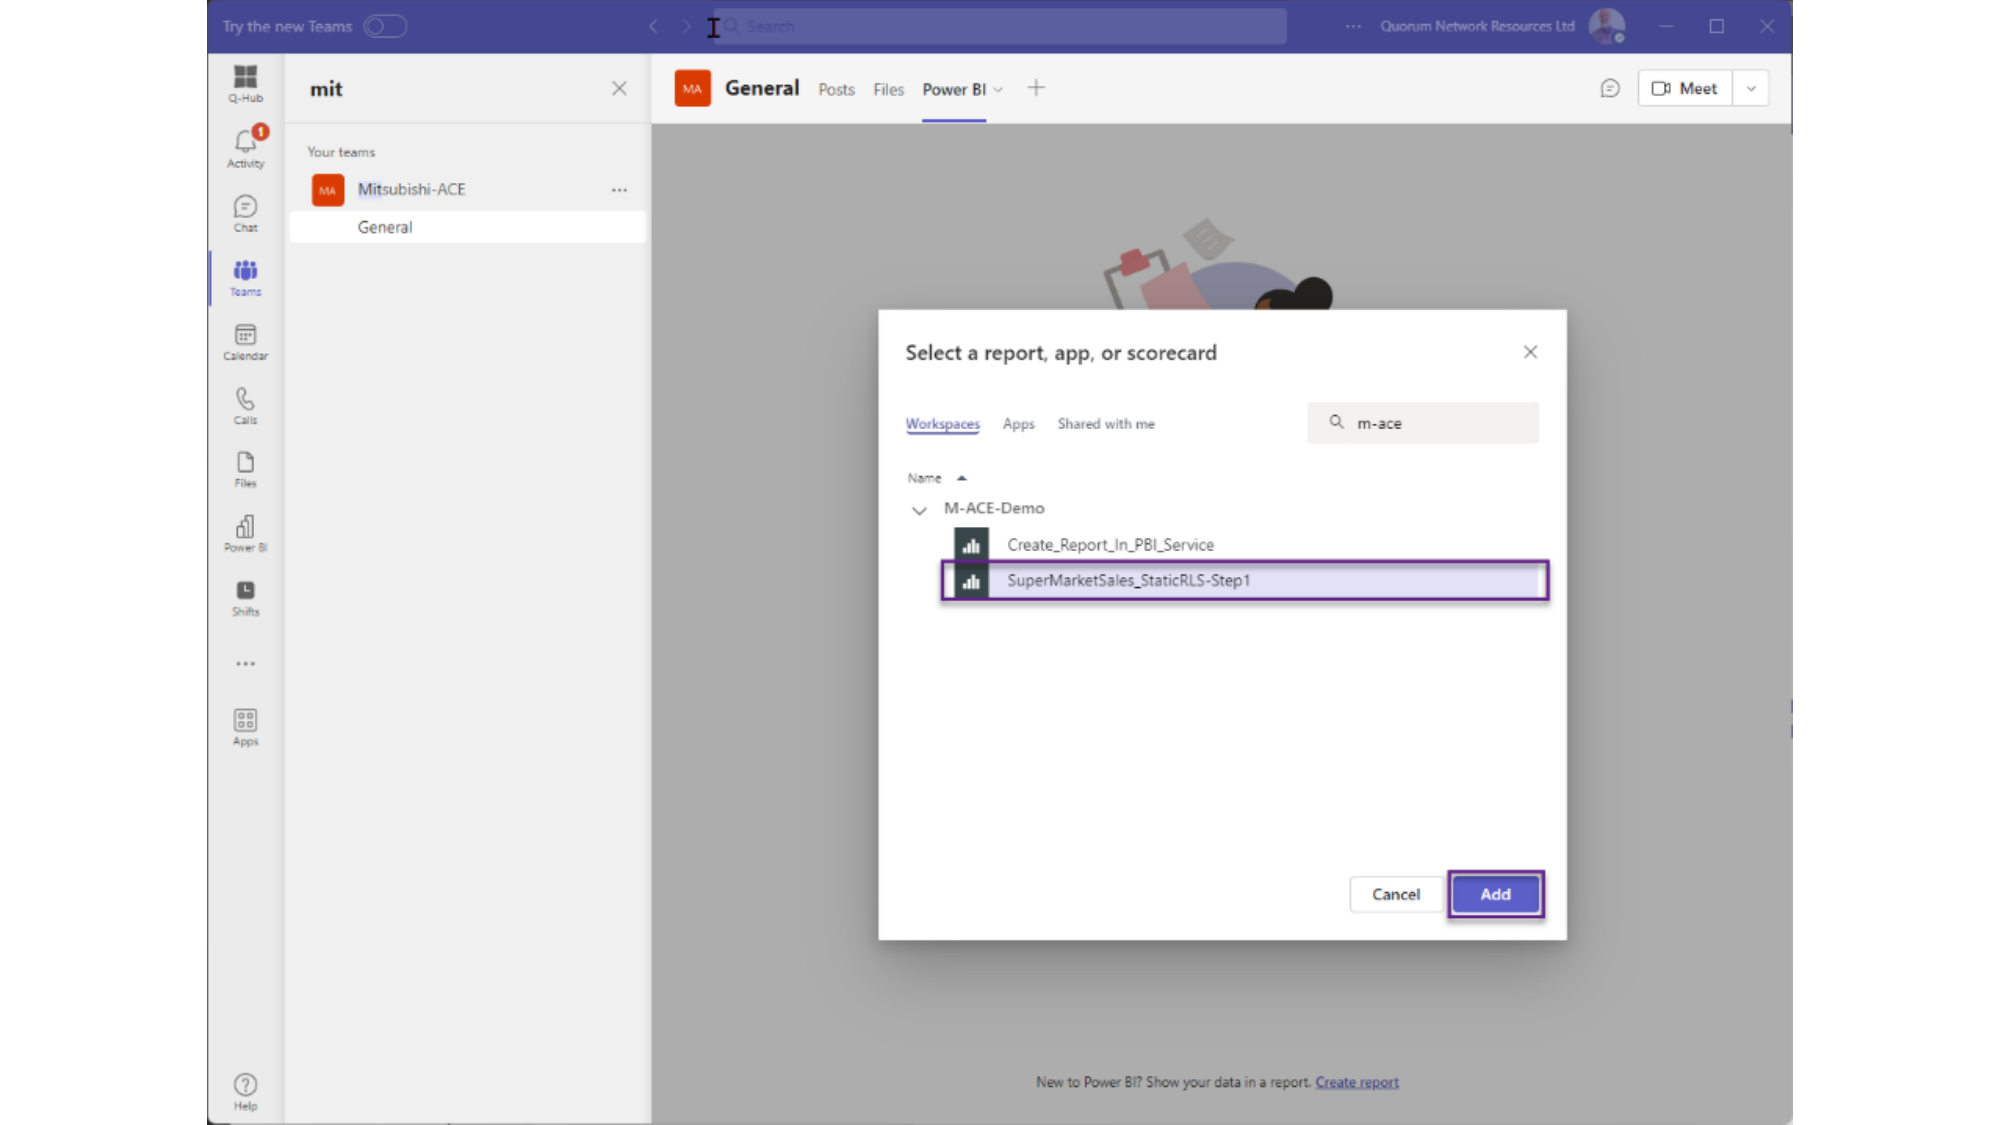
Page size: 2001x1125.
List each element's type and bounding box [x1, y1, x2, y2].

picture [207, 0, 1793, 1125]
